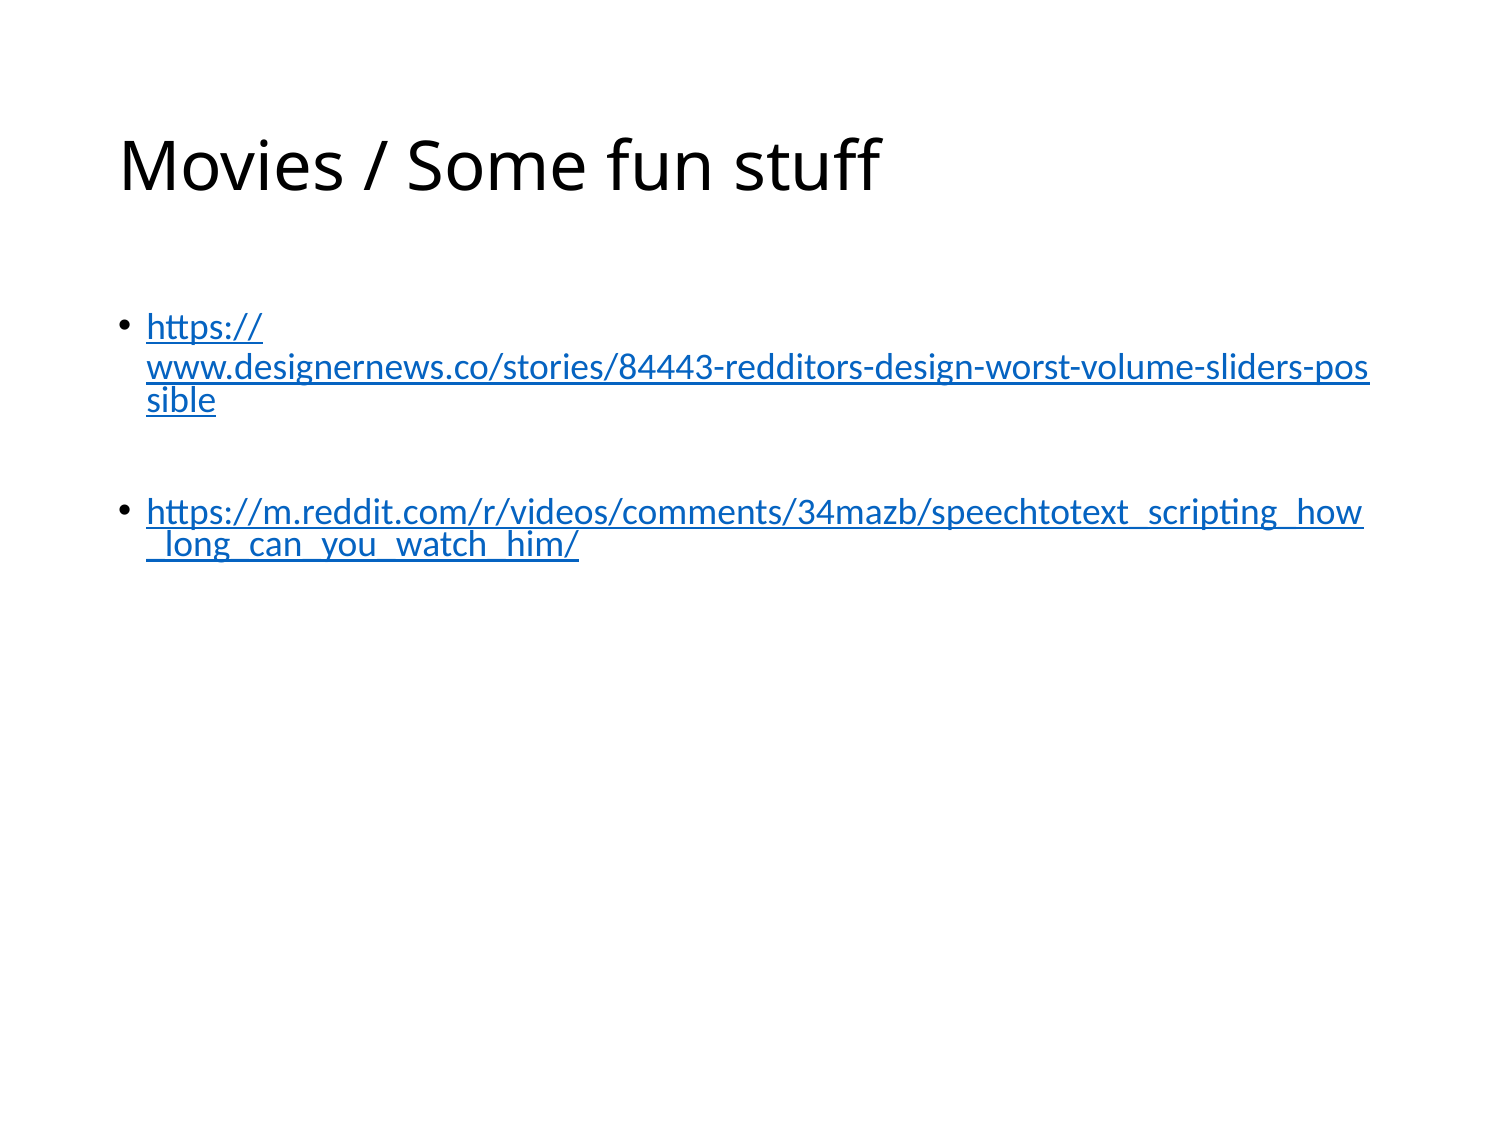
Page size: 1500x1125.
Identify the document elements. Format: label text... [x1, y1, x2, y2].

list https://www.designernews.co/stories/84443-redditors-design-worst-volume-sliders-possible https://m.reddit.com/r/videos/comments/34mazb/speechtotext_scripting_how_long_can_you_watch_him/ [103, 299, 1397, 1014]
title Movies / Some fun stuff [103, 59, 1397, 278]
